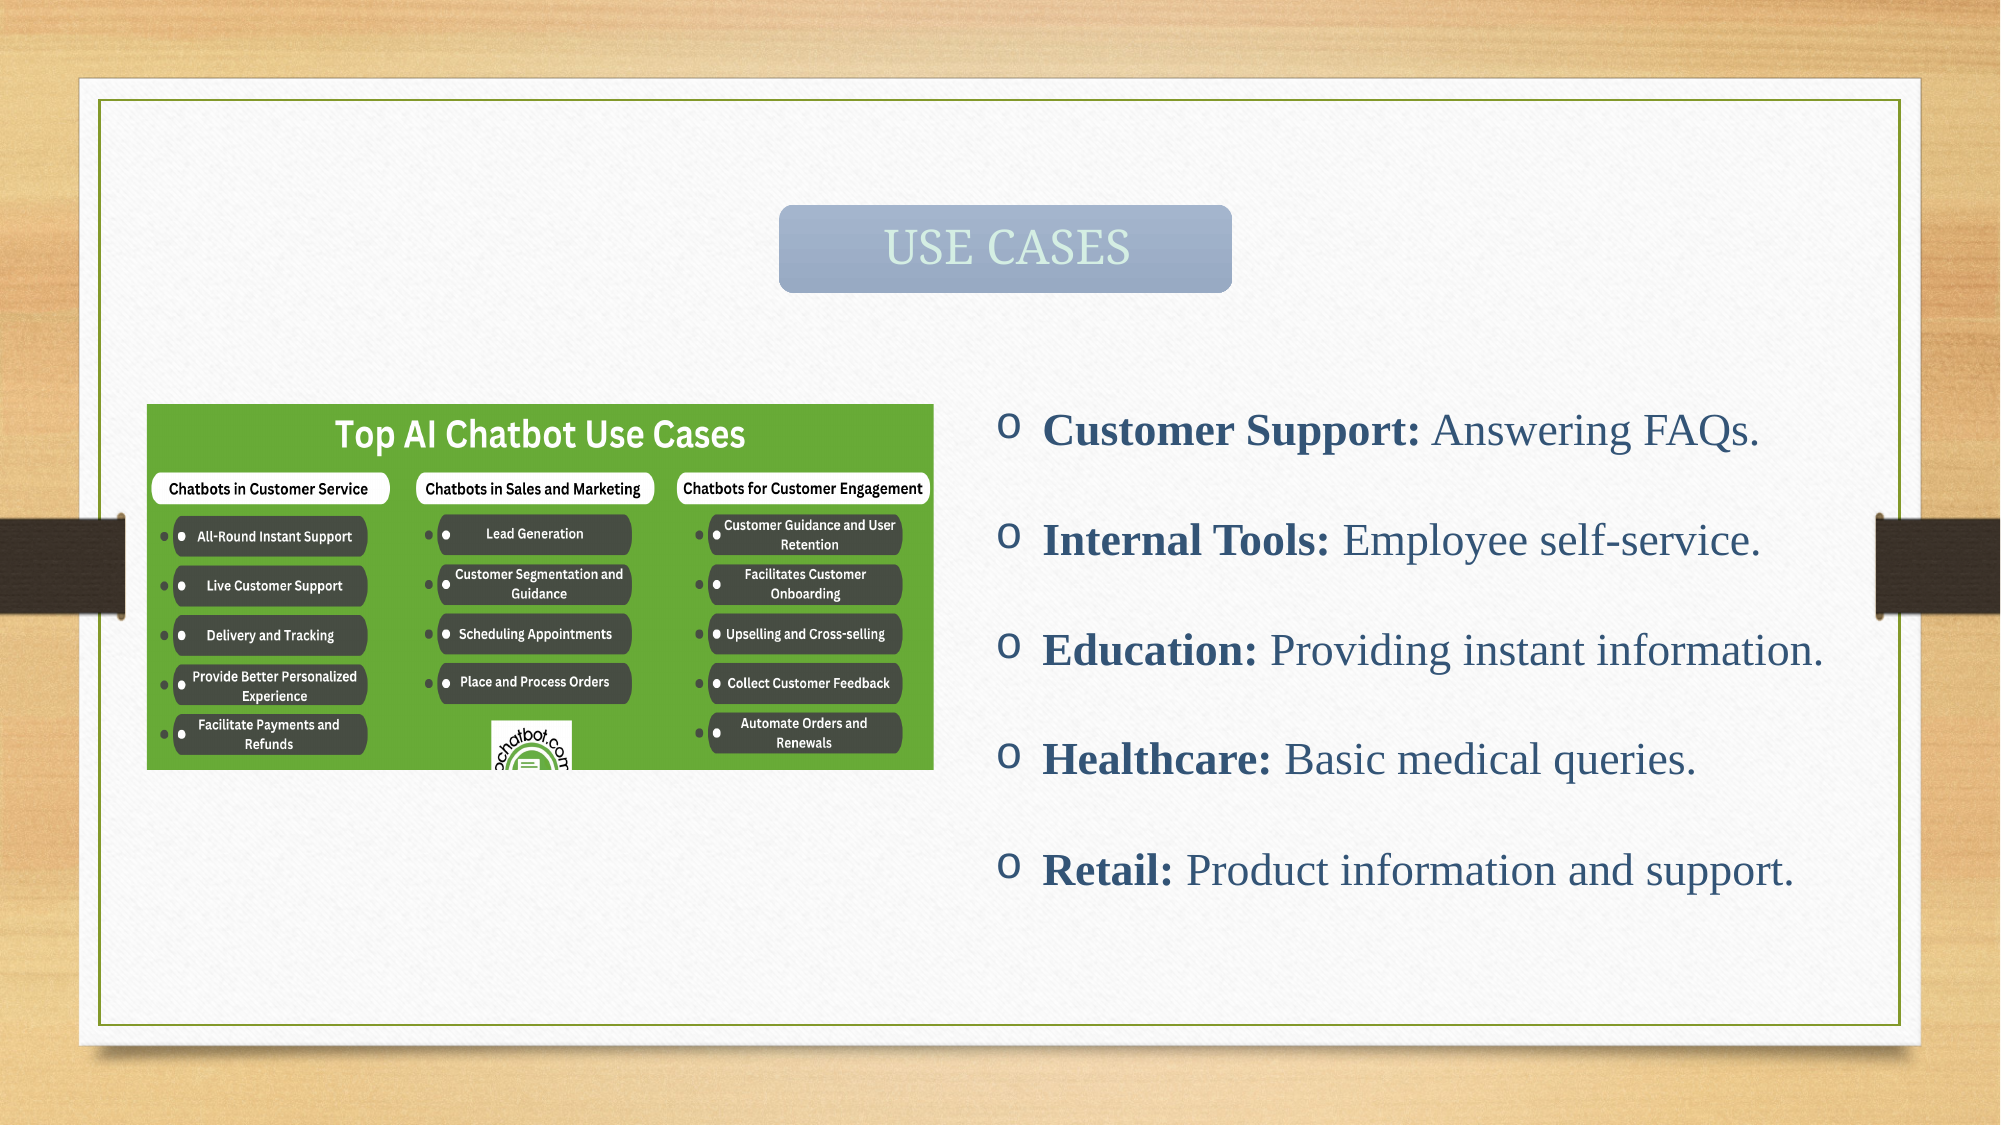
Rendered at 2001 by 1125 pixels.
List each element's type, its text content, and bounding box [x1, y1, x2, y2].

picture [0, 0, 2001, 1125]
text_box Customer Support: Answering FAQs. Internal Tools: Employee self-service. Education: Providing instant information. Healthcare: Basic medical queries. Retail: Product information and support. [980, 337, 2000, 1012]
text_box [779, 203, 1233, 295]
